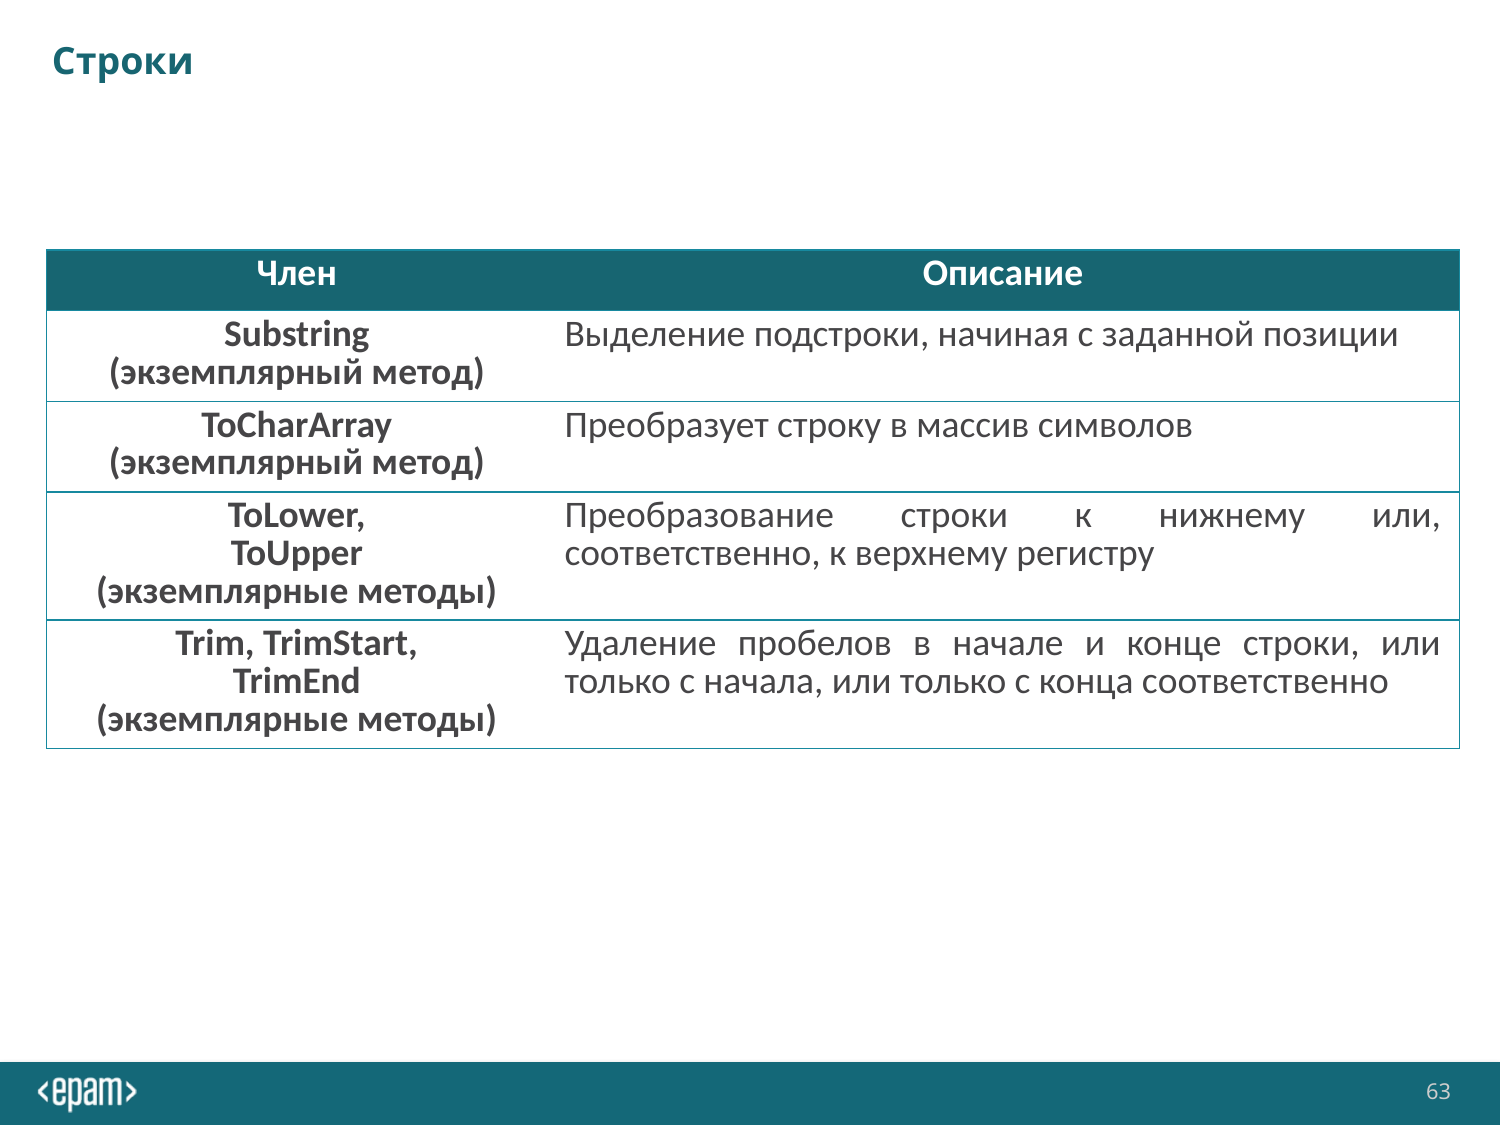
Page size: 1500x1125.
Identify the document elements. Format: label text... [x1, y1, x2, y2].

table_header Член [47, 251, 547, 310]
table_cell Substring (экземплярный метод) [47, 311, 547, 401]
title Строки [37, 29, 1469, 90]
table_cell Trim, TrimStart, TrimEnd (экземплярные методы) [47, 621, 547, 748]
table_cell Преобразует строку в массив символов [547, 402, 1459, 491]
table_cell ToCharArray (экземплярный метод) [47, 402, 547, 491]
table_cell Преобразование строки к нижнему или, соответственно, к верхнему регистру [547, 493, 1459, 619]
table_header Описание [547, 251, 1459, 310]
table_cell ToLower, ToUpper (экземплярные методы) [47, 493, 547, 619]
table_cell Удаление пробелов в начале и конце строки, или только с начала, или только с конца соответственно [547, 621, 1459, 748]
picture [37, 1077, 137, 1113]
table_cell Выделение подстроки, начиная с заданной позиции [547, 311, 1459, 401]
